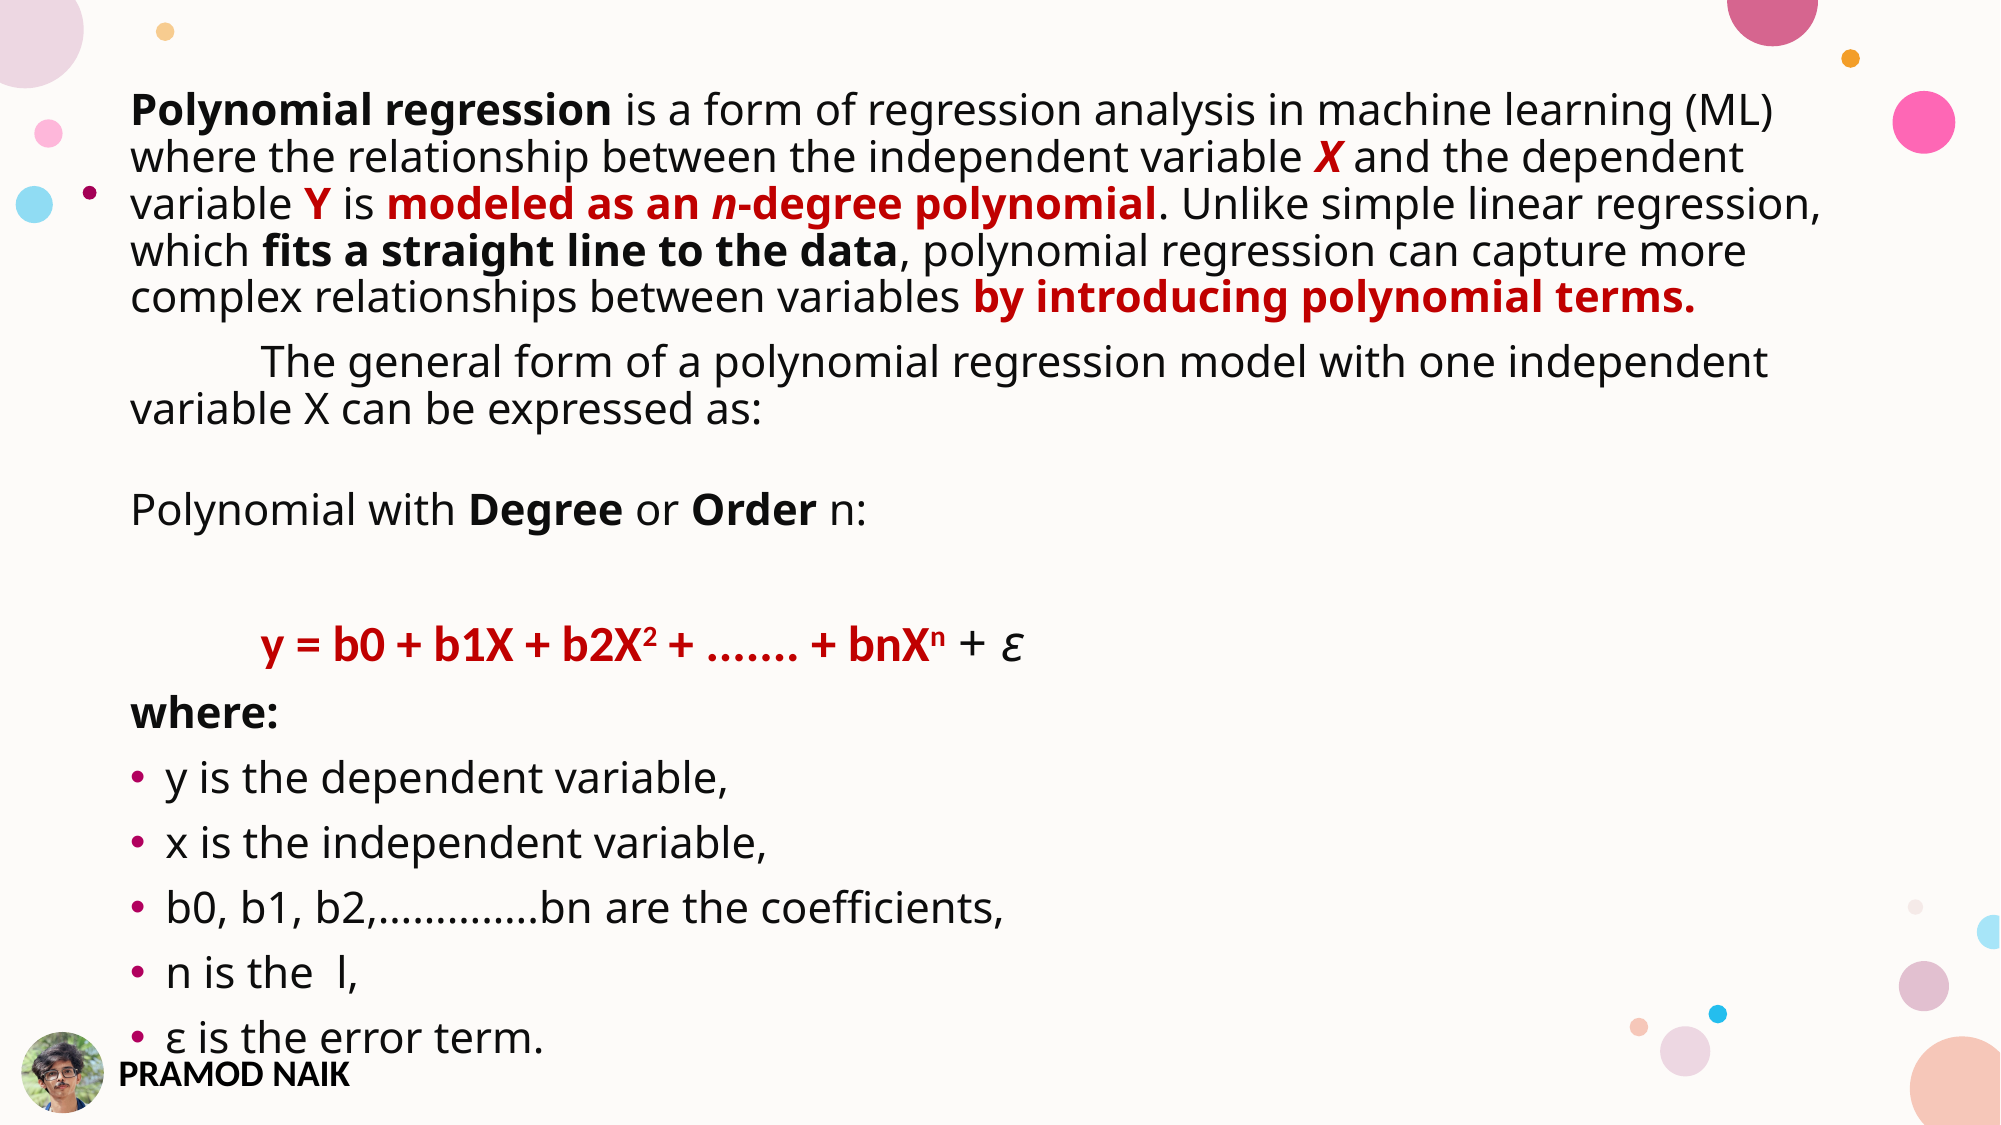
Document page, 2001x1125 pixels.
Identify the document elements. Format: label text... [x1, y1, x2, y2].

list Polynomial regression is a form of regression analysis in machine learning (ML) where the relationship between the independent variable X and the dependent variable Y is modeled as an n-degree polynomial. Unlike simple linear regression, which fits a straight line to the data, polynomial regression can capture more complex relationships between variables by introducing polynomial terms. The general form of a polynomial regression model with one independent variable X can be expressed as: Polynomial with Degree or Order n: y = b0 + b1X + b2X2 + ....... + bnXn + ε where: y is the dependent variable, x is the independent variable, b0, b1, b2,…………..bn​ are the coefficients, n is the l, ε is the error term. [115, 80, 1904, 1074]
picture [21, 1031, 104, 1114]
